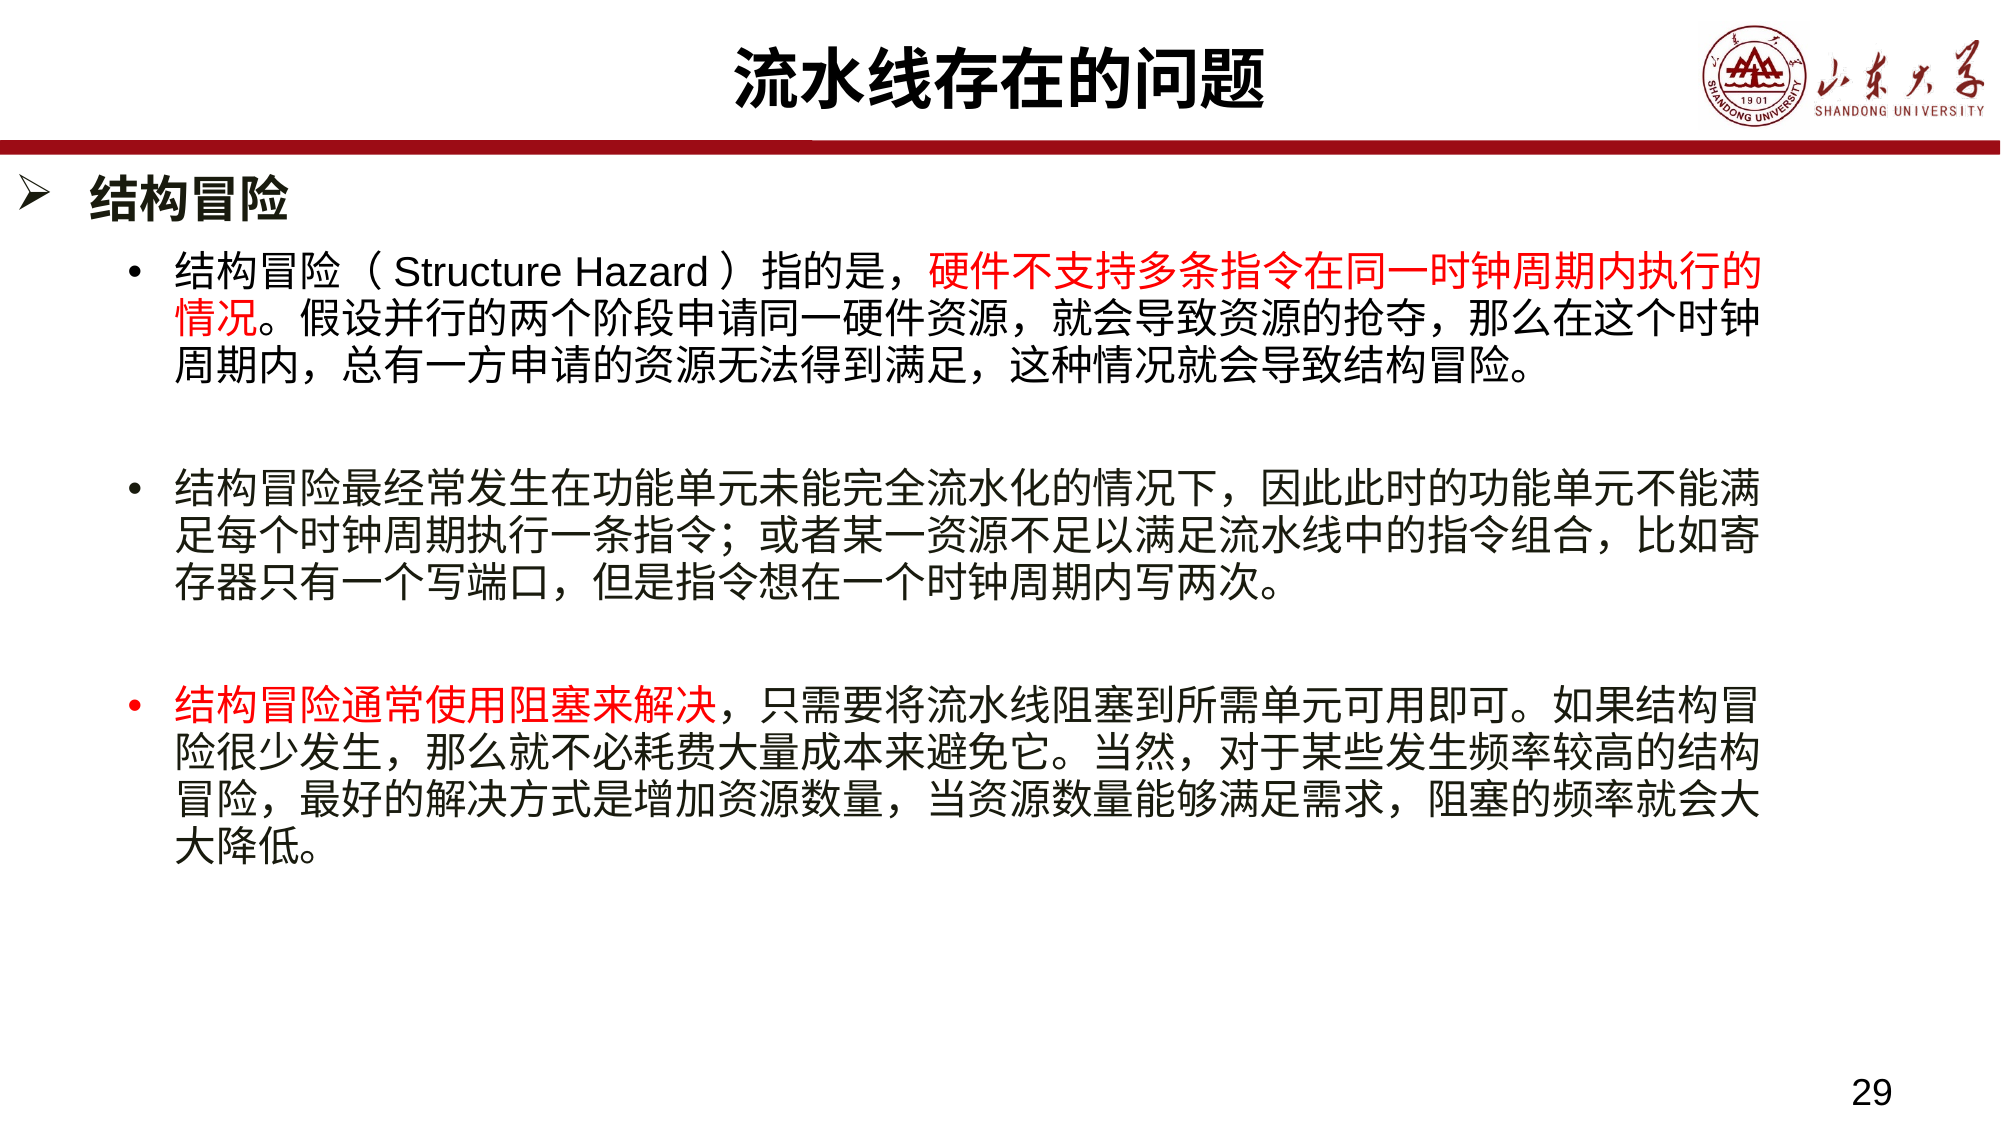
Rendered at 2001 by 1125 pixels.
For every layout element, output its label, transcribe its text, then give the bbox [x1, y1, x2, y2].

list 结构冒险 [0, 164, 1928, 1047]
slide_number 29 [1836, 1060, 2000, 1125]
picture [1698, 21, 1810, 39]
title 流水线存在的问题 [0, 39, 2000, 152]
text_box 结构冒险（Structure Hazard）指的是，硬件不支持多条指令在同一时钟周期内执行的情况。假设并行的两个阶段申请同一硬件资源，就会导致资源的抢夺，那么在这个时钟周期内，总有一方申请的资源无法得到满足，这种情况就会导致结构冒险。 结构冒险最经常发生在功能单元未能完全流水化的情况下，因此此时的功能单元不能满足每个时钟周期执行一条指令；或者某一资源不足以满足流水线中的指令组合，比如寄存器只有一个写端口，但是指令想在一个时钟周期内写两次。 结构冒险通常使用阻塞来解决，只需要将流水线阻塞到所需单元可用即可。如果结构冒险很少发生，那么就不必耗费大量成本来避免它。当然，对于某些发生频率较高的结构冒险，最好的解决方式是增加资源数量，当资源数量能够满足需求，阻塞的频率就会大大降低。 [26, 241, 1789, 1002]
